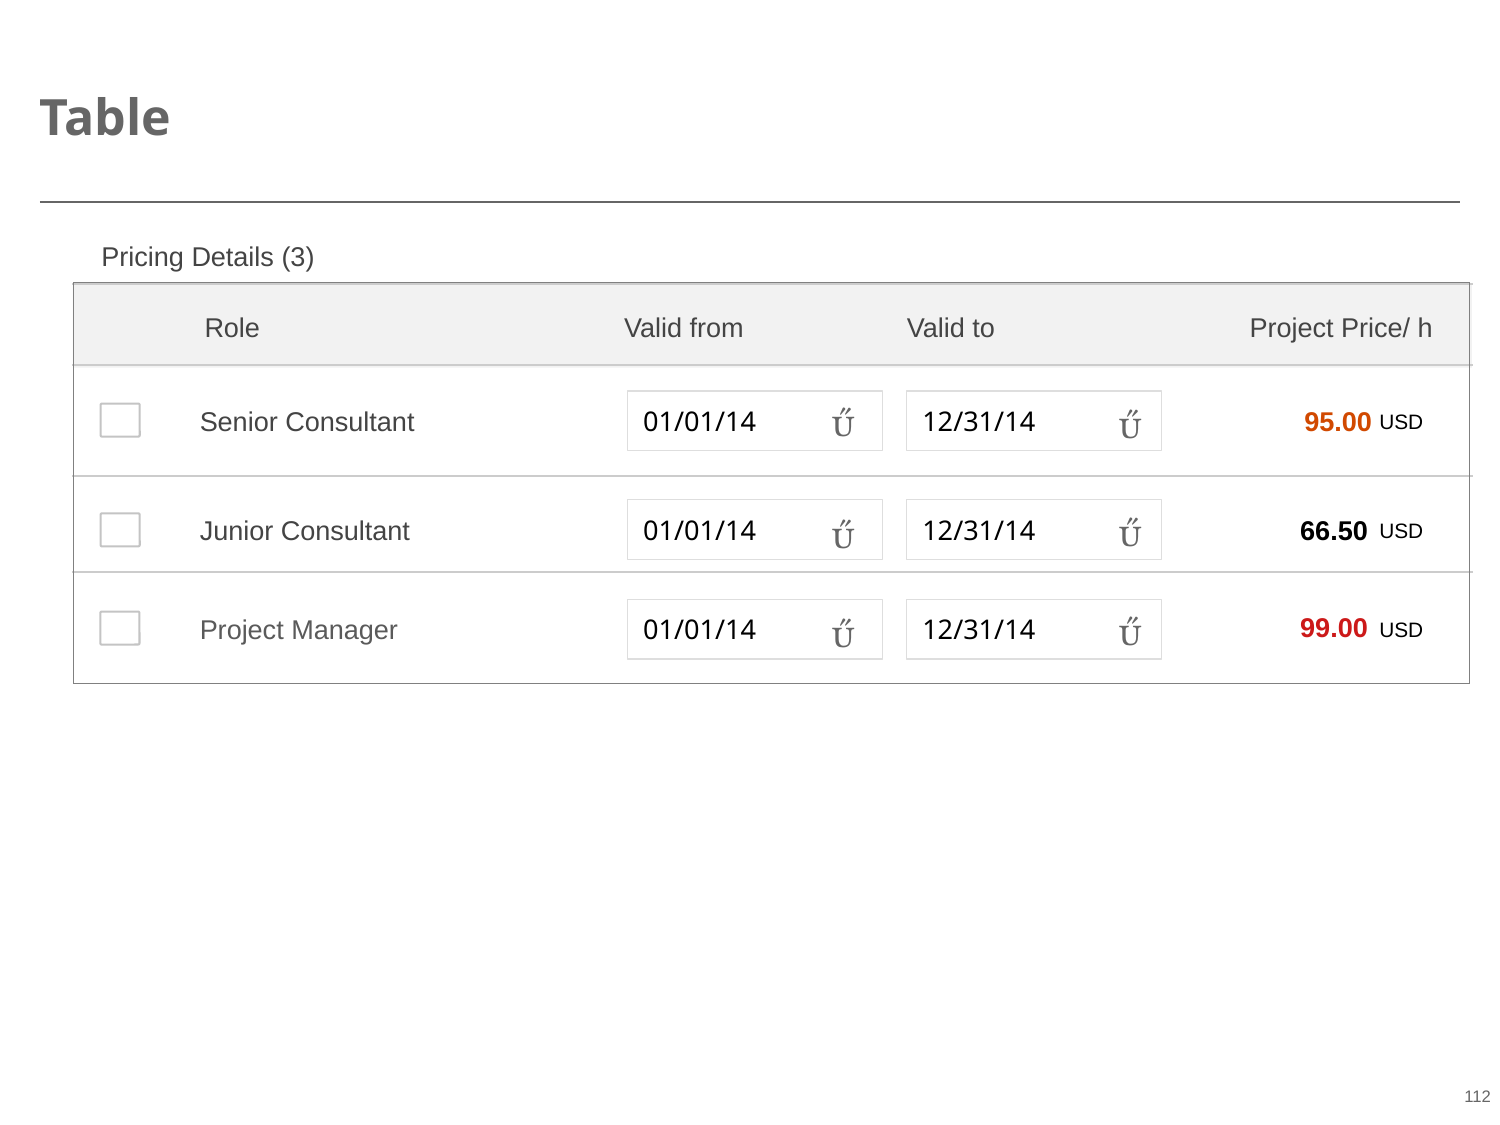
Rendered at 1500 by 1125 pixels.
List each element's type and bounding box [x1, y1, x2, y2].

title [39, 53, 1460, 178]
text_box [101, 239, 551, 273]
text_box [71, 281, 1475, 684]
